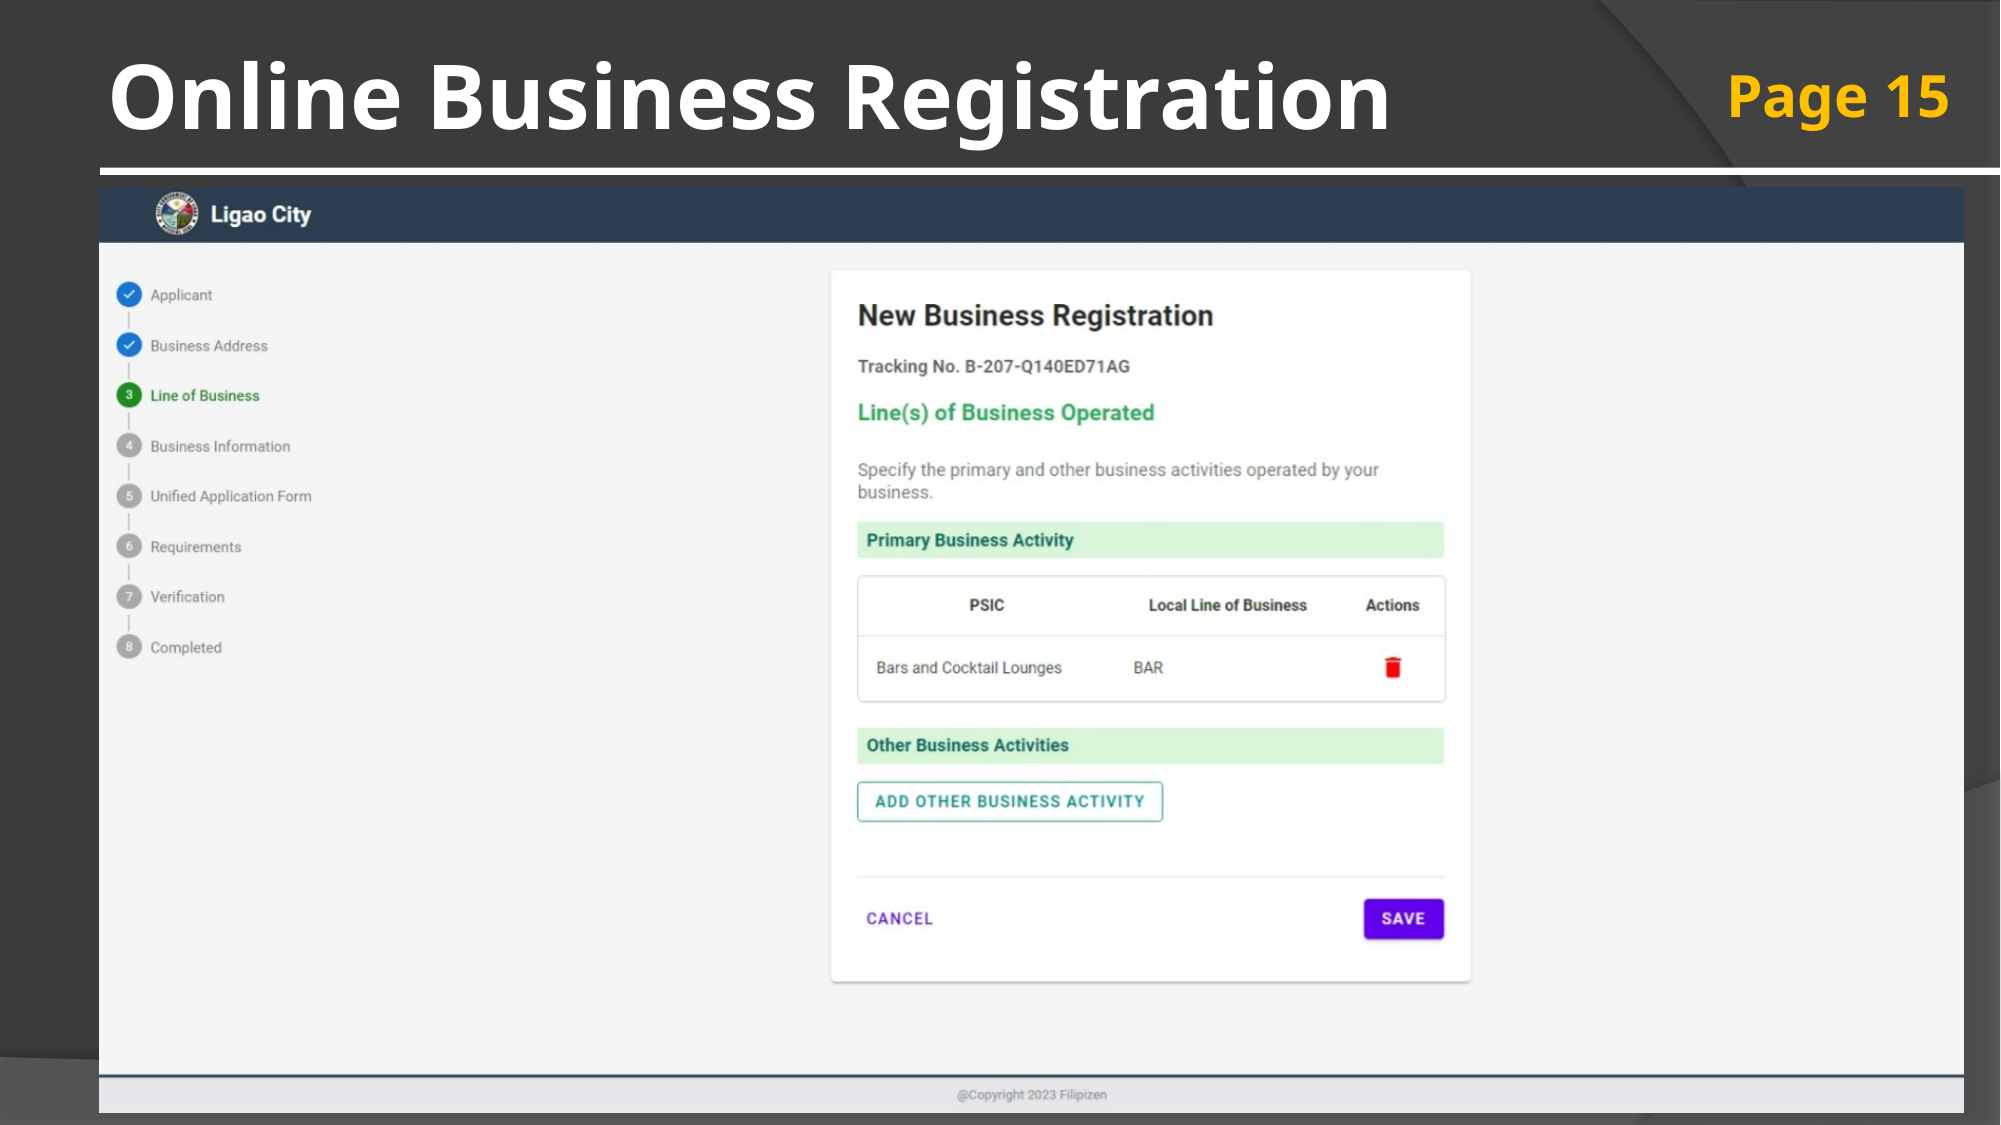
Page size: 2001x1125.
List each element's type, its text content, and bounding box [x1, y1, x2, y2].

text_box [99, 166, 2000, 177]
title Online Business Registration [99, 0, 1734, 166]
text_box Page 15 [1674, 43, 1959, 144]
picture [99, 187, 1964, 1113]
